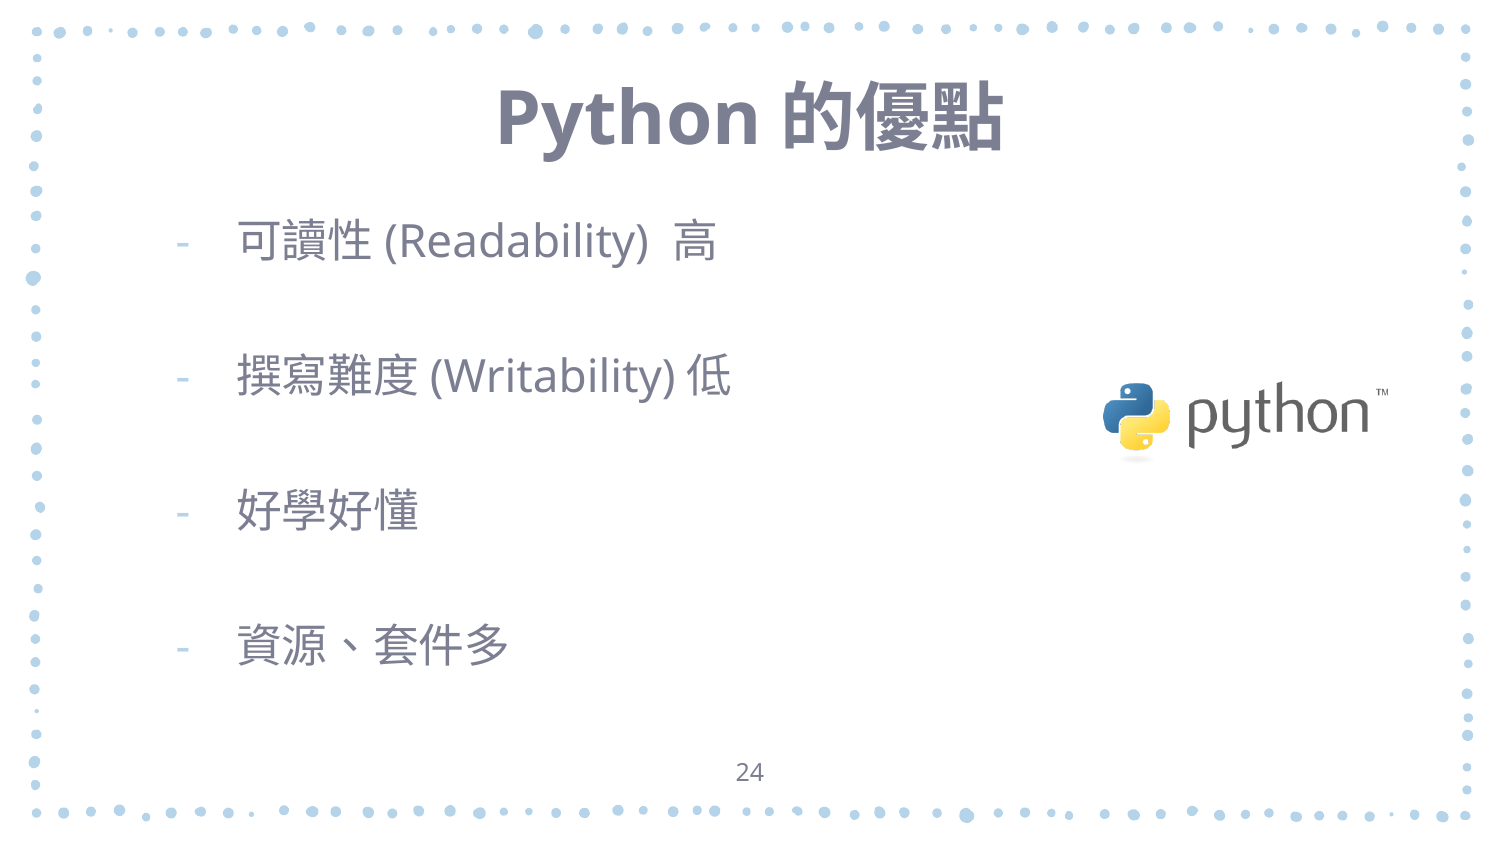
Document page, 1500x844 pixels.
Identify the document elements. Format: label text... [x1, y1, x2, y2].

list 可讀性(Readability) 高 撰寫難度(Writability)低 好學好懂 資源、套件多 [146, 196, 1354, 693]
title Python的優點 [146, 33, 1354, 175]
picture [1103, 279, 1388, 564]
slide_number 24 [0, 741, 1500, 807]
